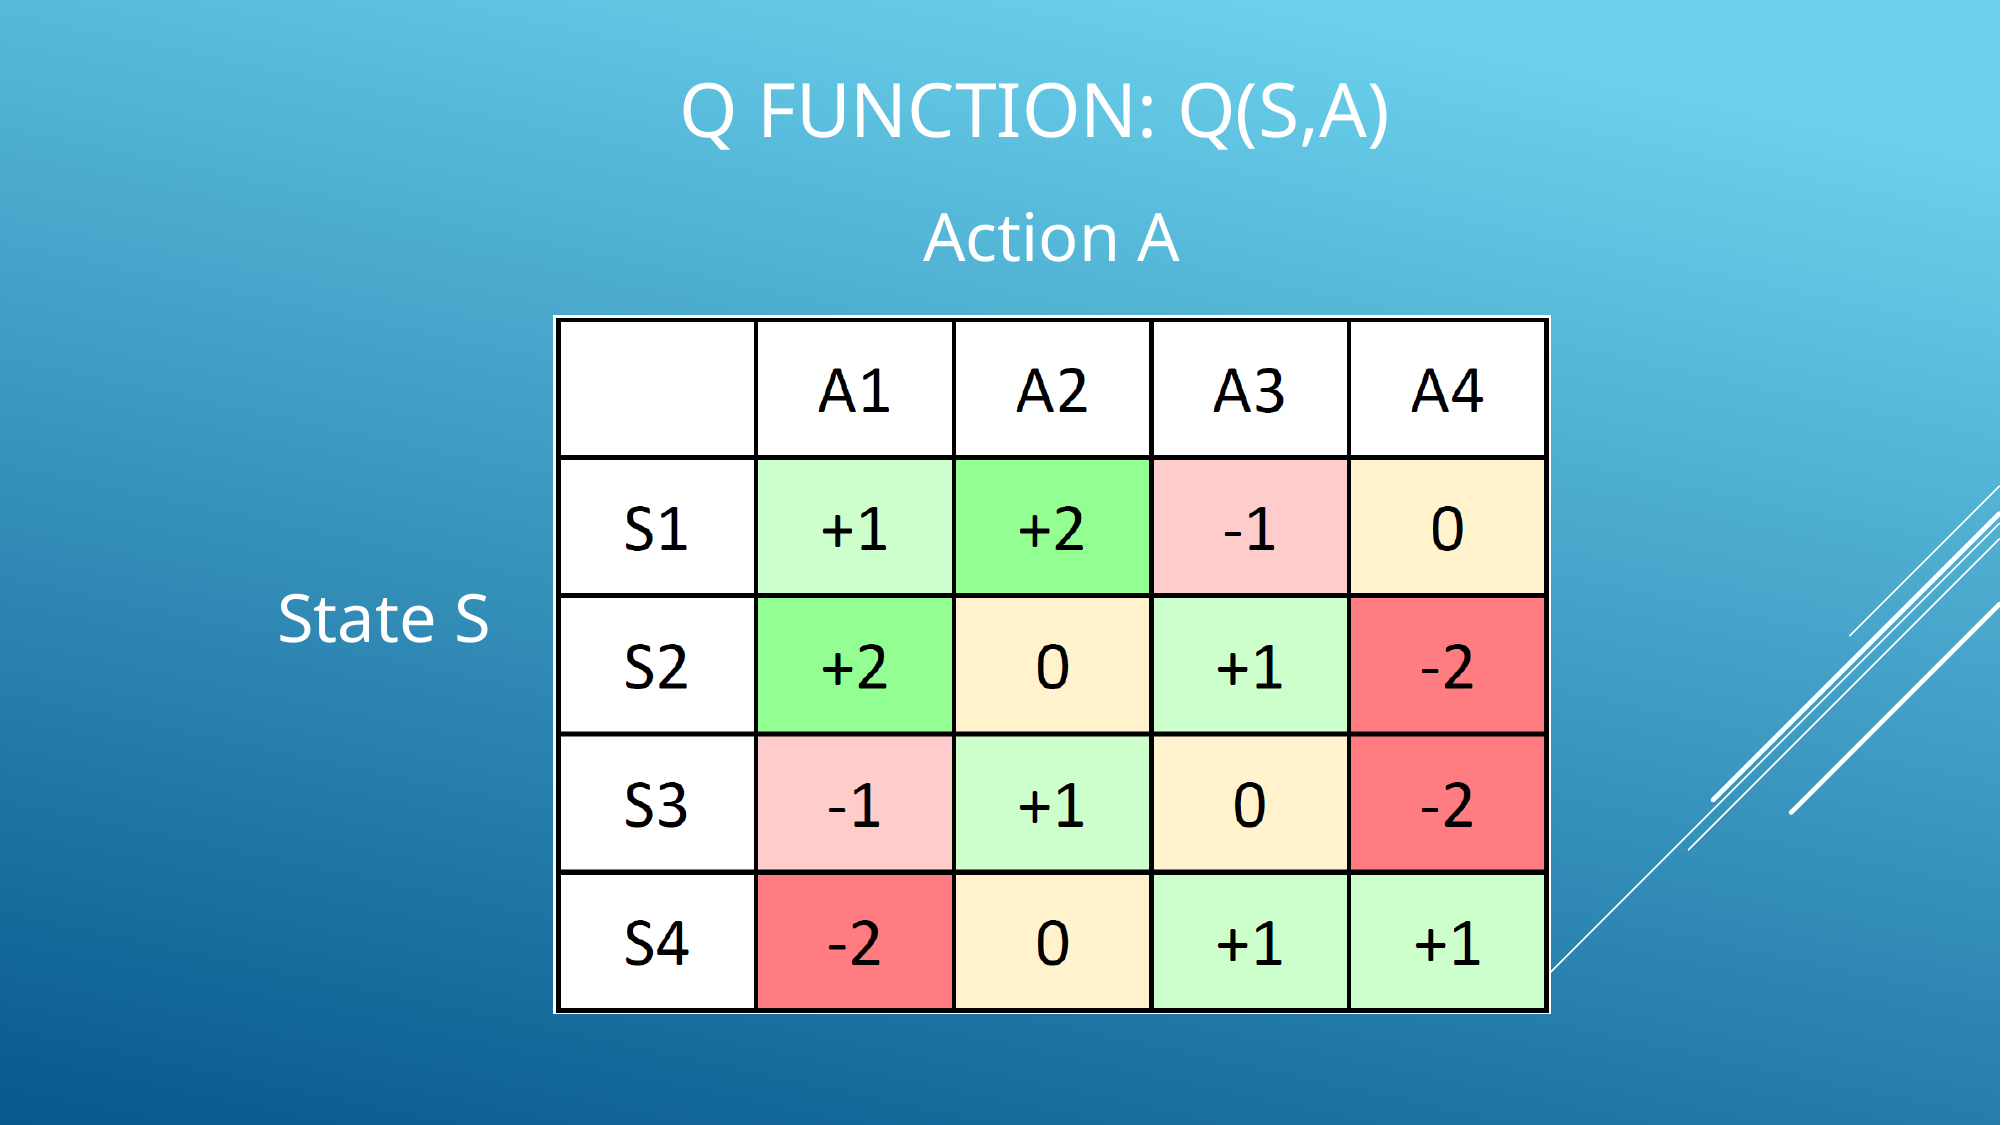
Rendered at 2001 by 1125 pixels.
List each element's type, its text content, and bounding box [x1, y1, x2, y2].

text_box Action A [908, 187, 1196, 283]
text_box State S [262, 568, 506, 664]
picture [553, 315, 1551, 1014]
title Q Function: Q(S,A) [288, 51, 1781, 160]
